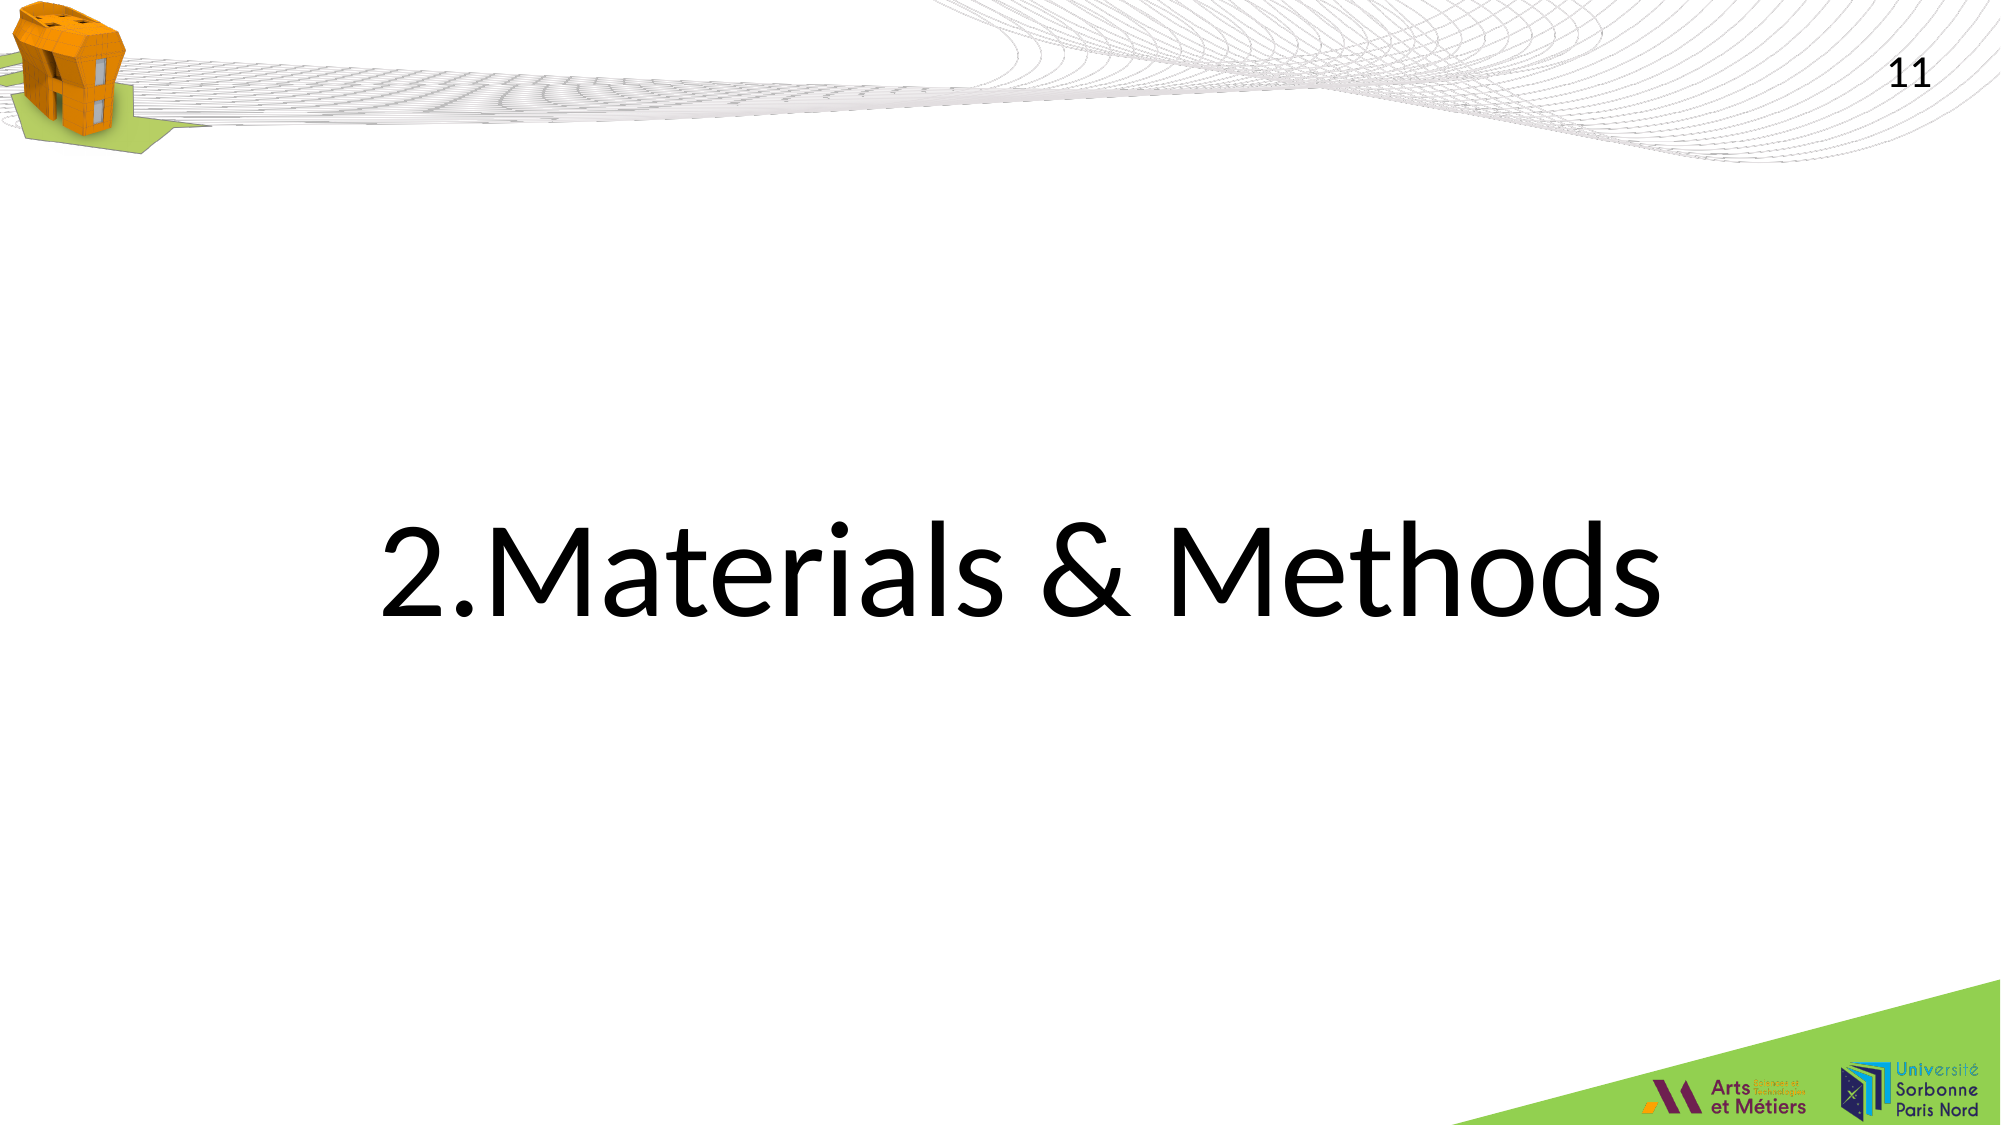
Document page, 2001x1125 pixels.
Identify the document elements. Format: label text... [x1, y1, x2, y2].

picture [1837, 1058, 1990, 1124]
picture [0, 0, 2001, 170]
picture [1641, 1079, 1806, 1114]
text_box 2.Materials & Methods [363, 471, 1734, 652]
